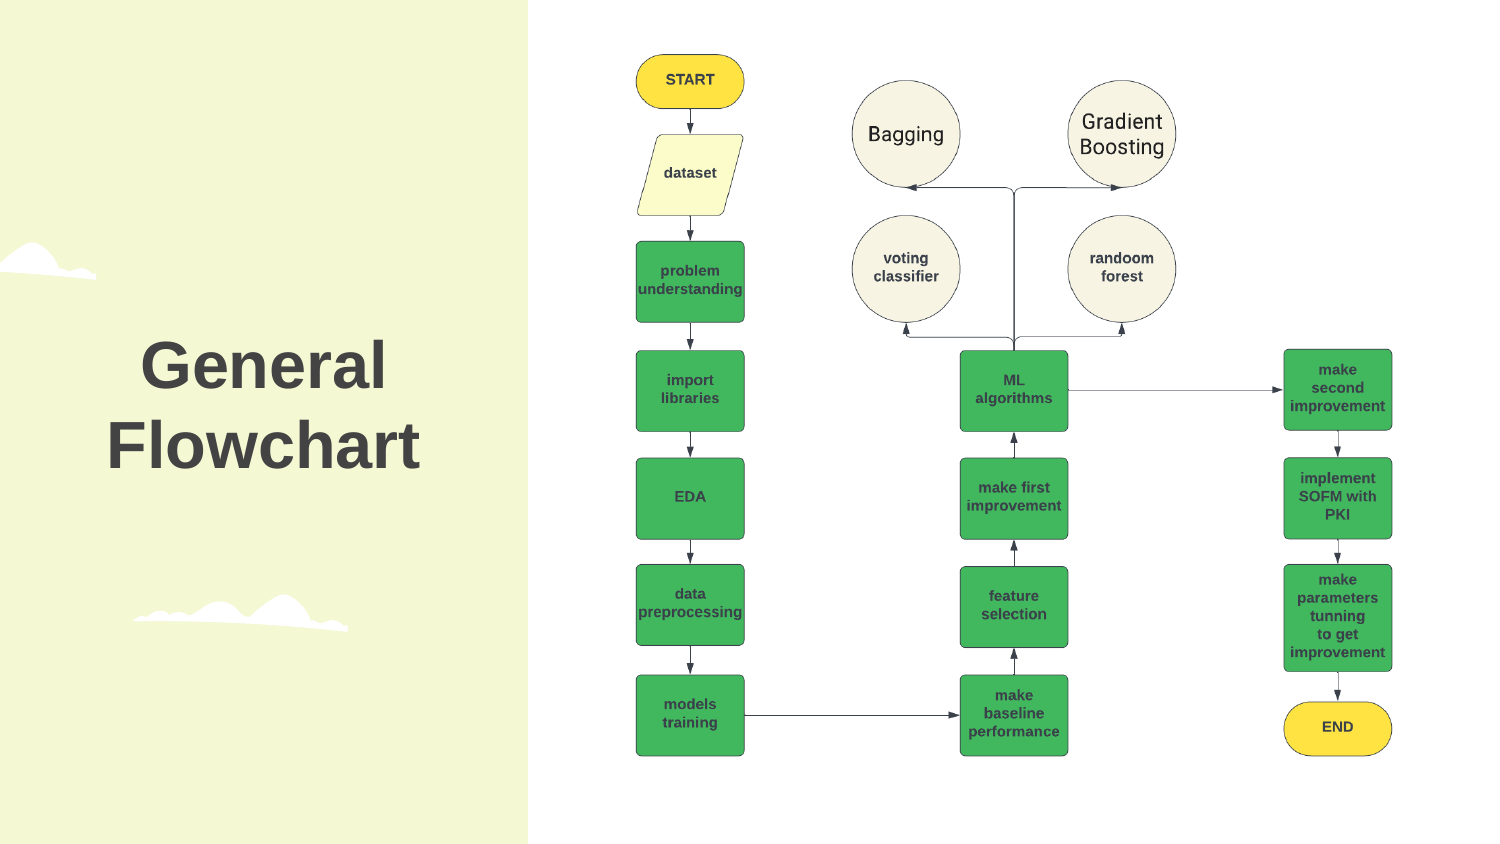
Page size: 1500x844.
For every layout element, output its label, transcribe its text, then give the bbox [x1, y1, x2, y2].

picture [527, 0, 1500, 844]
text_box [132, 594, 348, 632]
title General Flowchart [90, 307, 438, 578]
